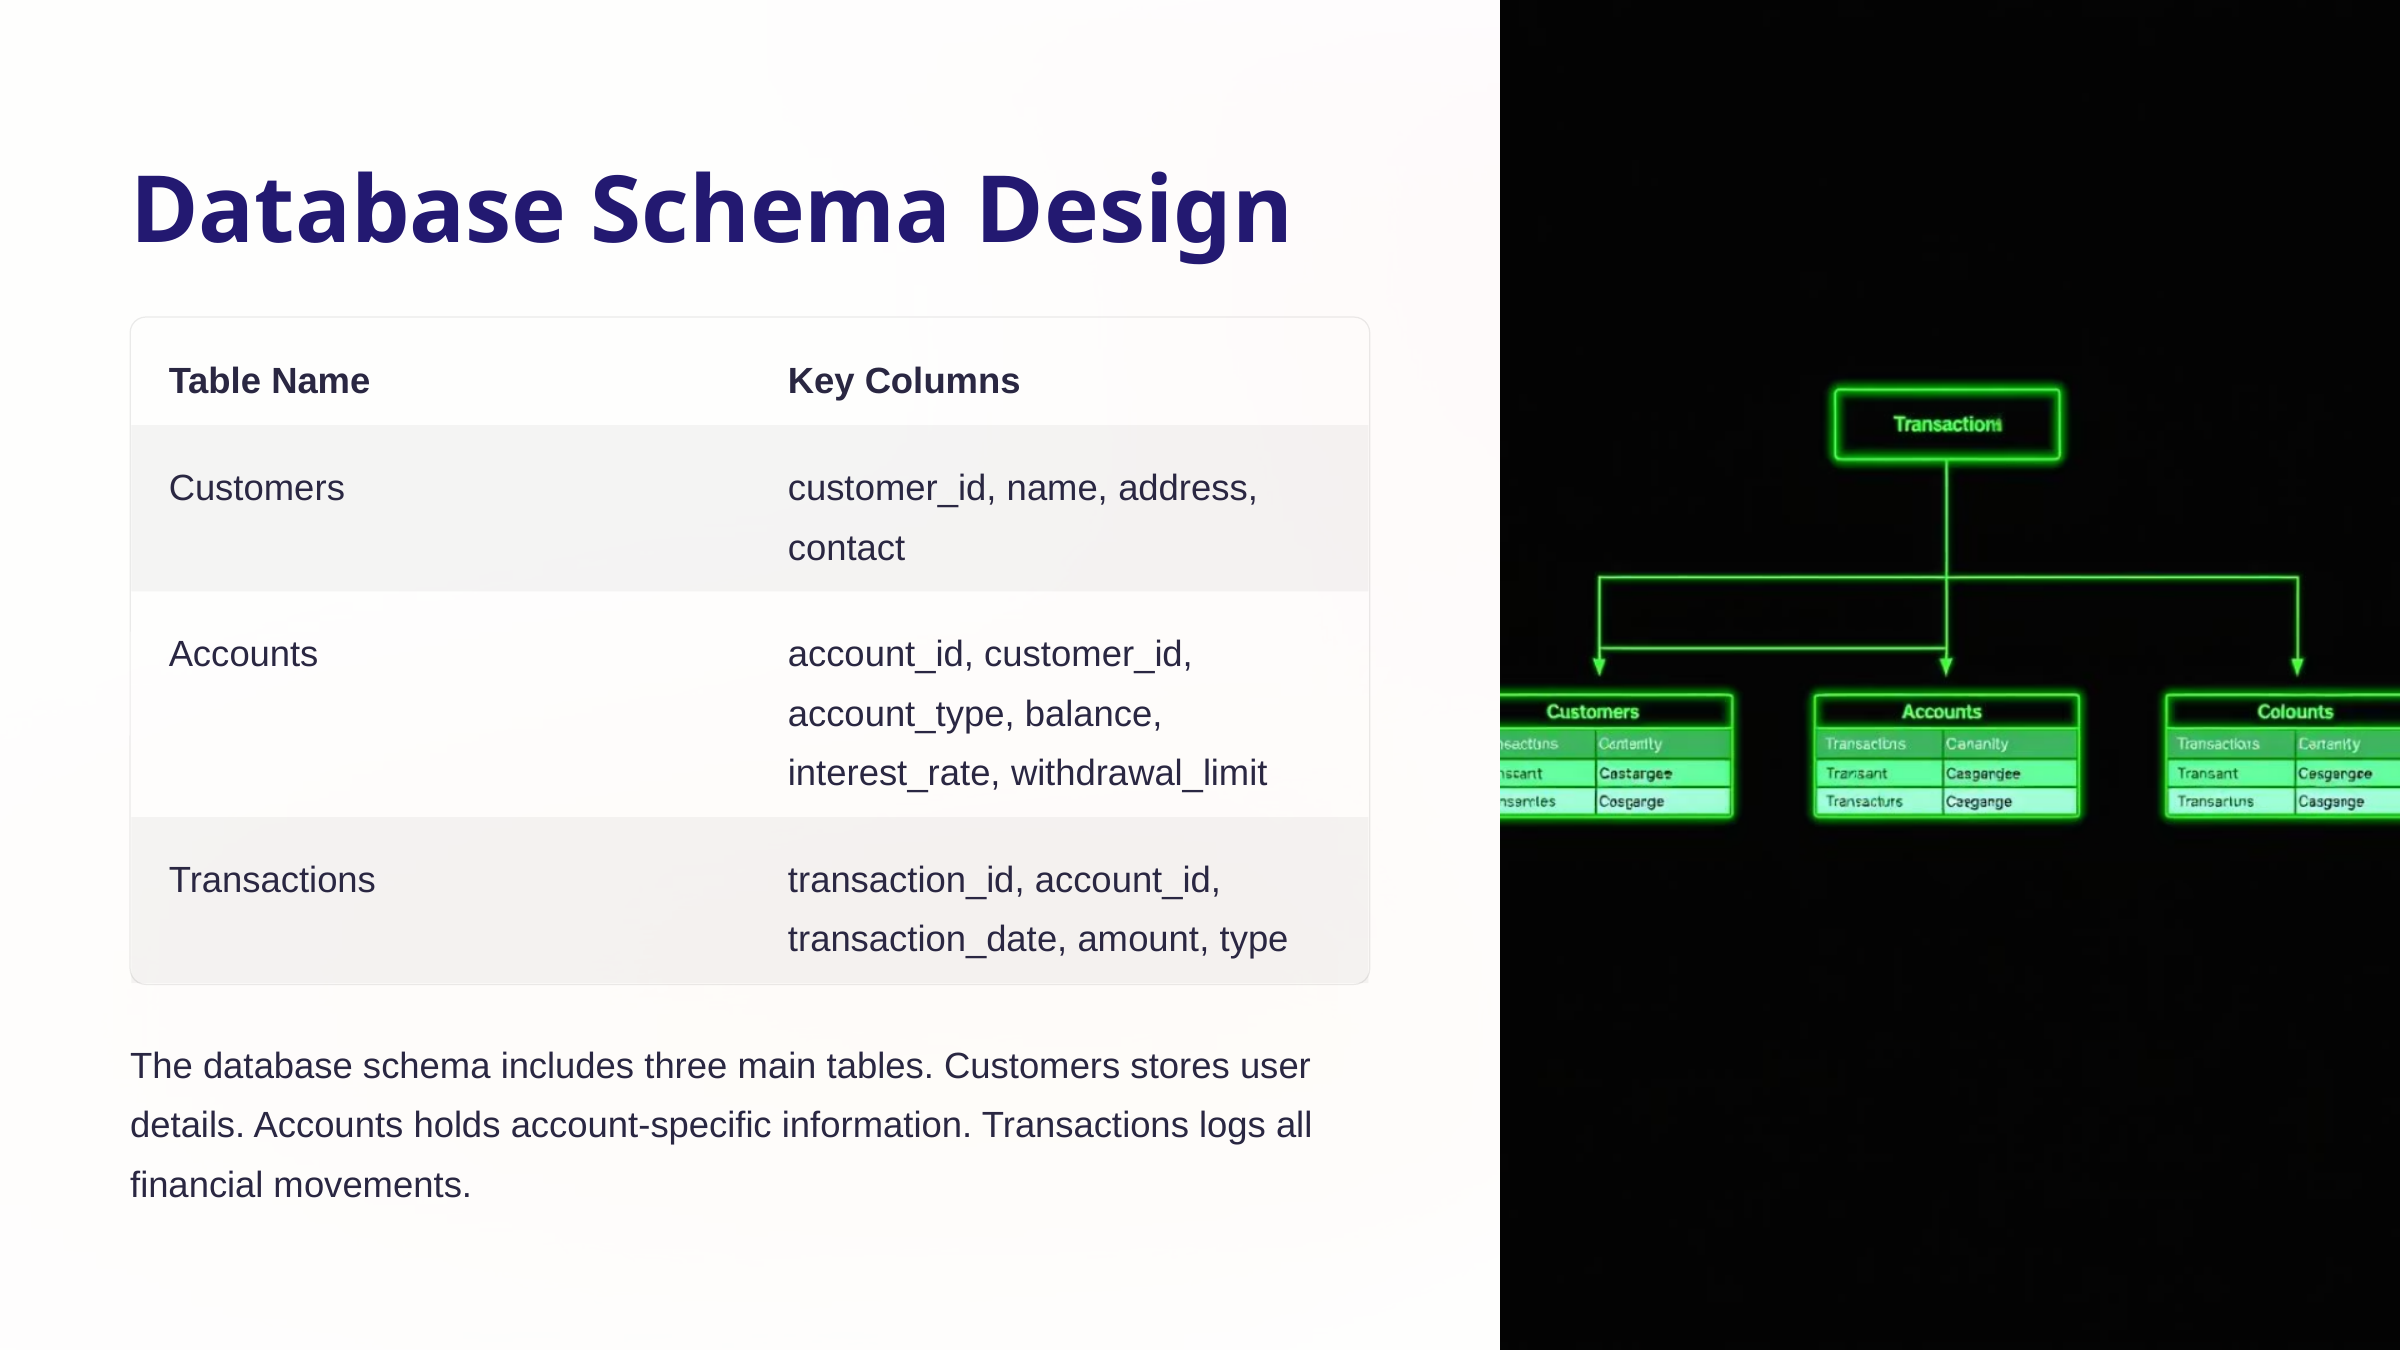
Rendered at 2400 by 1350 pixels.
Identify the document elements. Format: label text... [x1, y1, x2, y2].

picture [1499, 0, 2400, 1350]
text_box Customers [168, 448, 713, 509]
text_box Table Name [168, 341, 713, 402]
text_box transaction_id, account_id, transaction_date, amount, type [787, 840, 1332, 960]
text_box The database schema includes three main tables. Customers stores user details. Accounts holds account-specific information. Transactions logs all financial movements. [130, 1026, 1370, 1205]
text_box [131, 425, 1369, 591]
text_box account_id, customer_id, account_type, balance, interest_rate, withdrawal_limit [787, 614, 1332, 794]
text_box Database Schema Design [130, 145, 1239, 262]
text_box [131, 817, 1369, 984]
text_box Key Columns [787, 341, 1332, 402]
text_box Accounts [168, 614, 713, 675]
text_box [131, 318, 1369, 425]
text_box customer_id, name, address, contact [787, 448, 1332, 568]
text_box Transactions [168, 840, 713, 901]
text_box [131, 591, 1369, 817]
